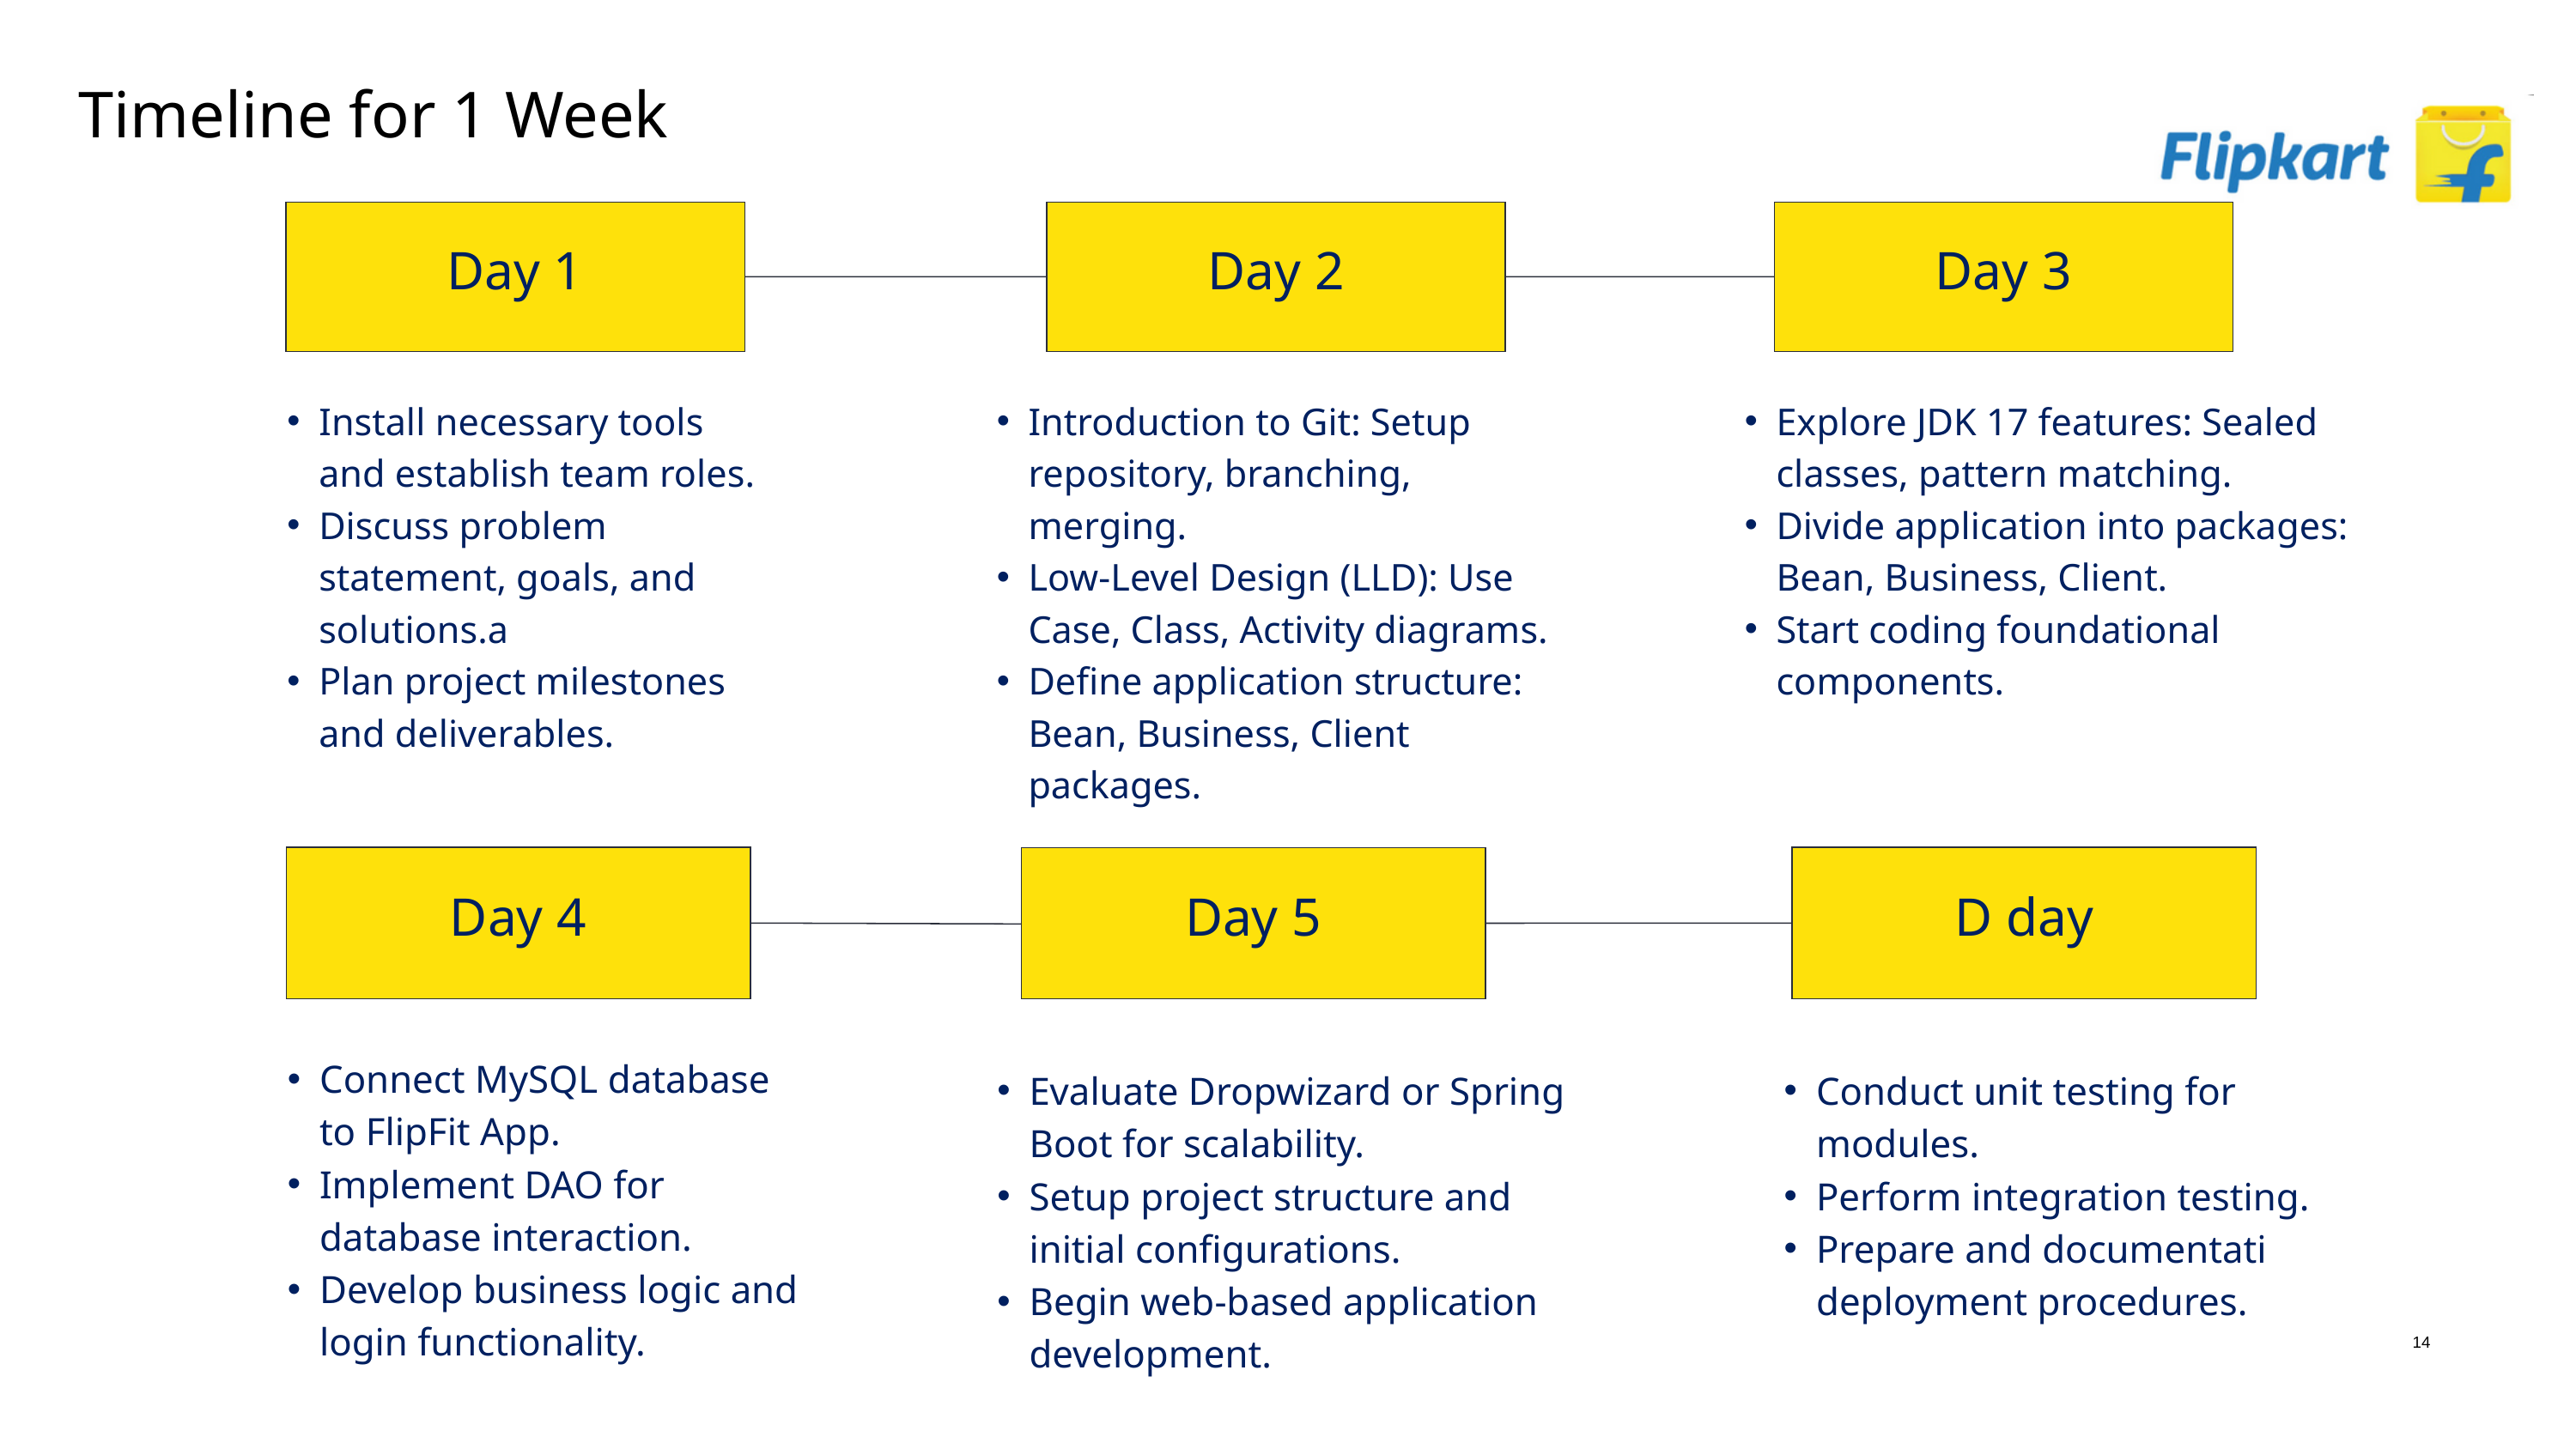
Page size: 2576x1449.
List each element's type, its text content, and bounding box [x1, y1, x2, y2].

text_box Connect MySQL database to FlipFit App. Implement DAO for database interaction. Develop business logic and login functionality. [255, 1048, 812, 1416]
text_box Introduction to Git: Setup repository, branching, merging. Low-Level Design (LLD): Use Case, Class, Activity diagrams. Define application structure: Bean, Business, Client packages. [965, 391, 1573, 858]
text_box Install necessary tools and establish team roles. Discuss problem statement, goals, and solutions.a Plan project milestones and deliverables. [255, 391, 775, 807]
text_box [2134, 94, 2534, 233]
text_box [1791, 846, 2257, 999]
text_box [1021, 847, 1486, 999]
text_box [285, 202, 745, 352]
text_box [1046, 202, 1506, 352]
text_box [286, 846, 751, 999]
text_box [1774, 202, 2233, 352]
text_box Timeline for 1 Week [78, 66, 2365, 150]
text_box Evaluate Dropwizard or Spring Boot for scalability. Setup project structure and initial configurations. Begin web-based application development. [965, 1059, 1573, 1428]
text_box Conduct unit testing for modules. Perform integration testing. Prepare and documentati deployment procedures. [1752, 1059, 2314, 1428]
text_box 14 [2372, 1331, 2431, 1351]
text_box Explore JDK 17 features: Sealed classes, pattern matching. Divide application into packages: Bean, Business, Client. Start coding foundational components. [1713, 391, 2365, 807]
